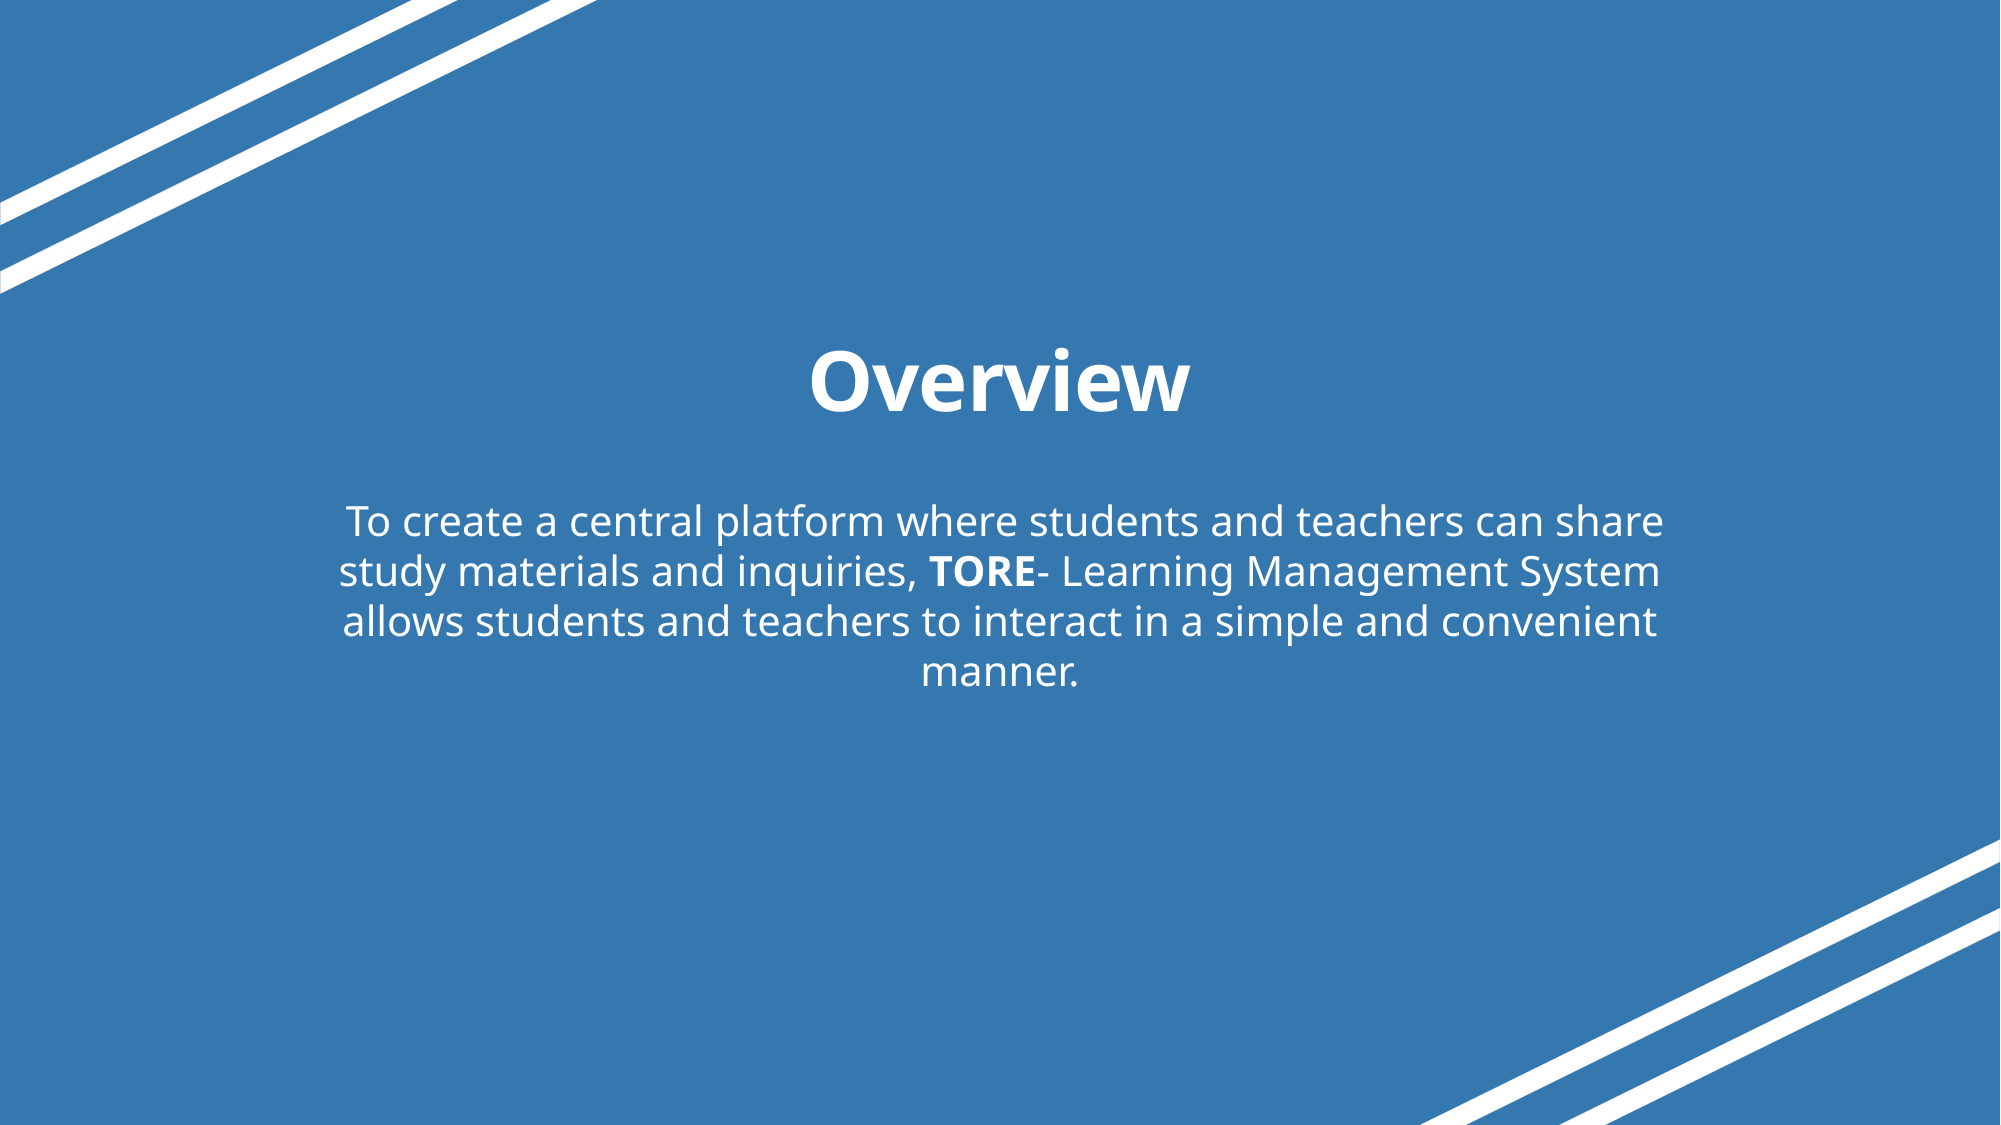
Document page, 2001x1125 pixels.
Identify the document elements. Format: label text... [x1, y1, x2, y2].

list To create a central platform where students and teachers can share study materials and inquiries, TORE- Learning Management System allows students and teachers to interact in a simple and convenient manner. [309, 495, 1691, 787]
title Overview [250, 327, 1750, 429]
picture [0, 0, 2000, 1125]
